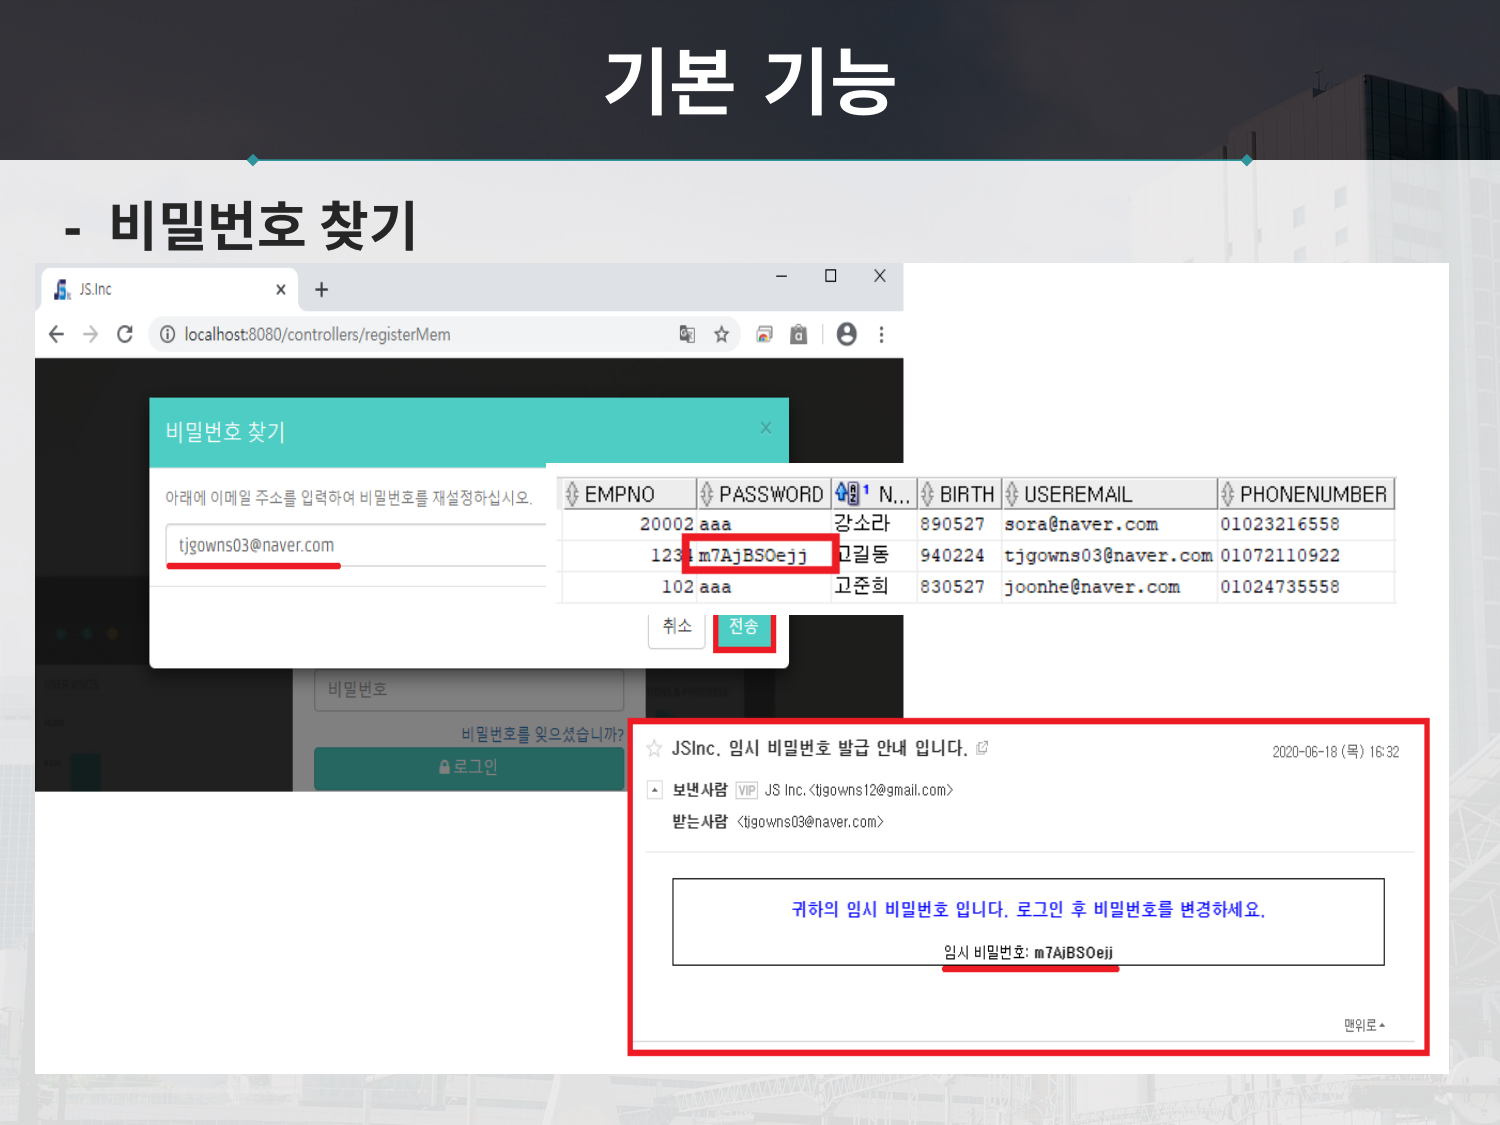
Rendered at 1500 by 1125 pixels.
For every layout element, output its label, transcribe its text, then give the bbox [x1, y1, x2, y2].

picture [35, 263, 1449, 1074]
picture [0, 0, 1500, 160]
text_box - 비밀번호 찾기 [33, 163, 1455, 285]
text_box 기본 기능 [103, 38, 1397, 133]
